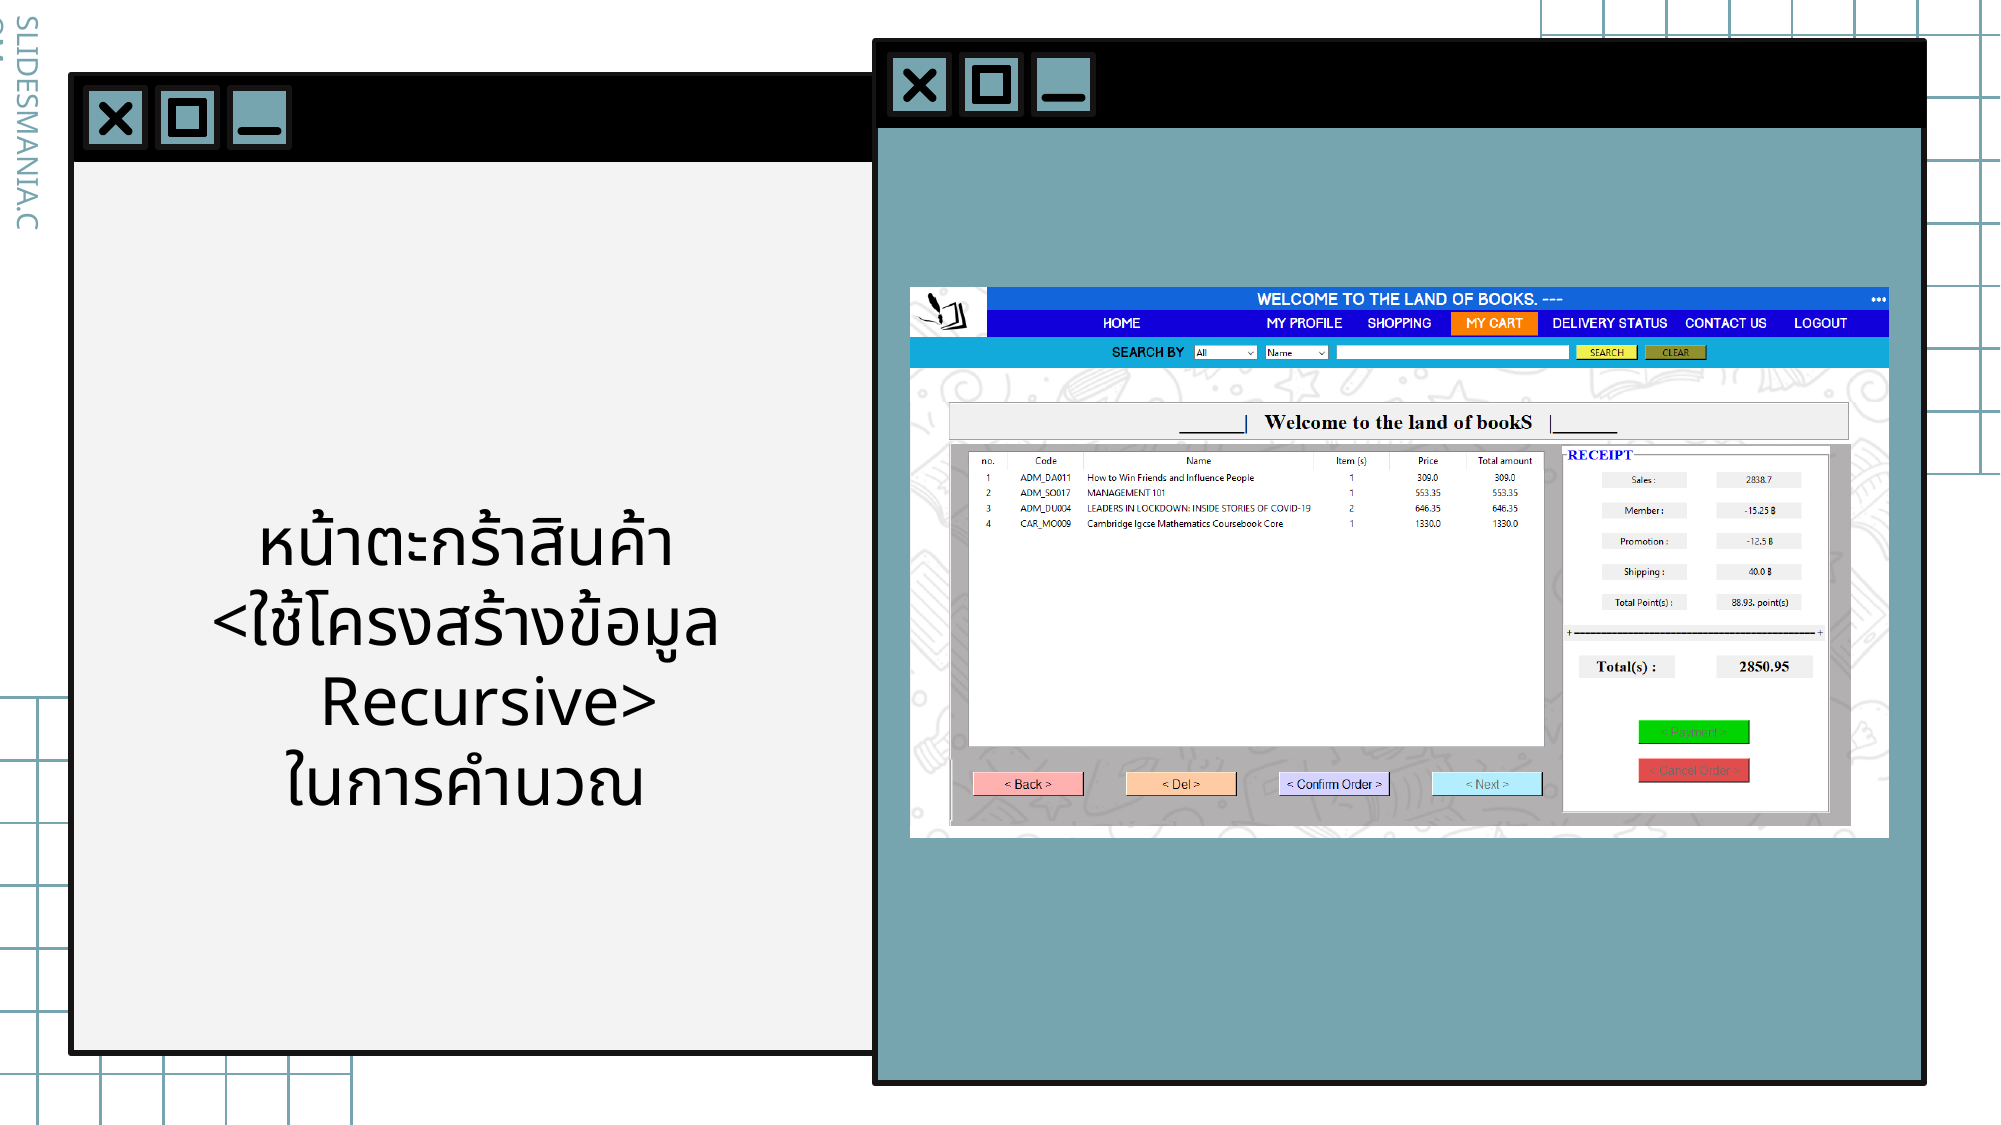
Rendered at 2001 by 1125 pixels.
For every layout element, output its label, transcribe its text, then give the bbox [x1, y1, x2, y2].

subtitle หน้าตะกร้าสินค้า <ใช้โครงสร้างข้อมูล Recursive> ในการคำนวณ [45, 478, 876, 647]
picture [909, 286, 1889, 838]
